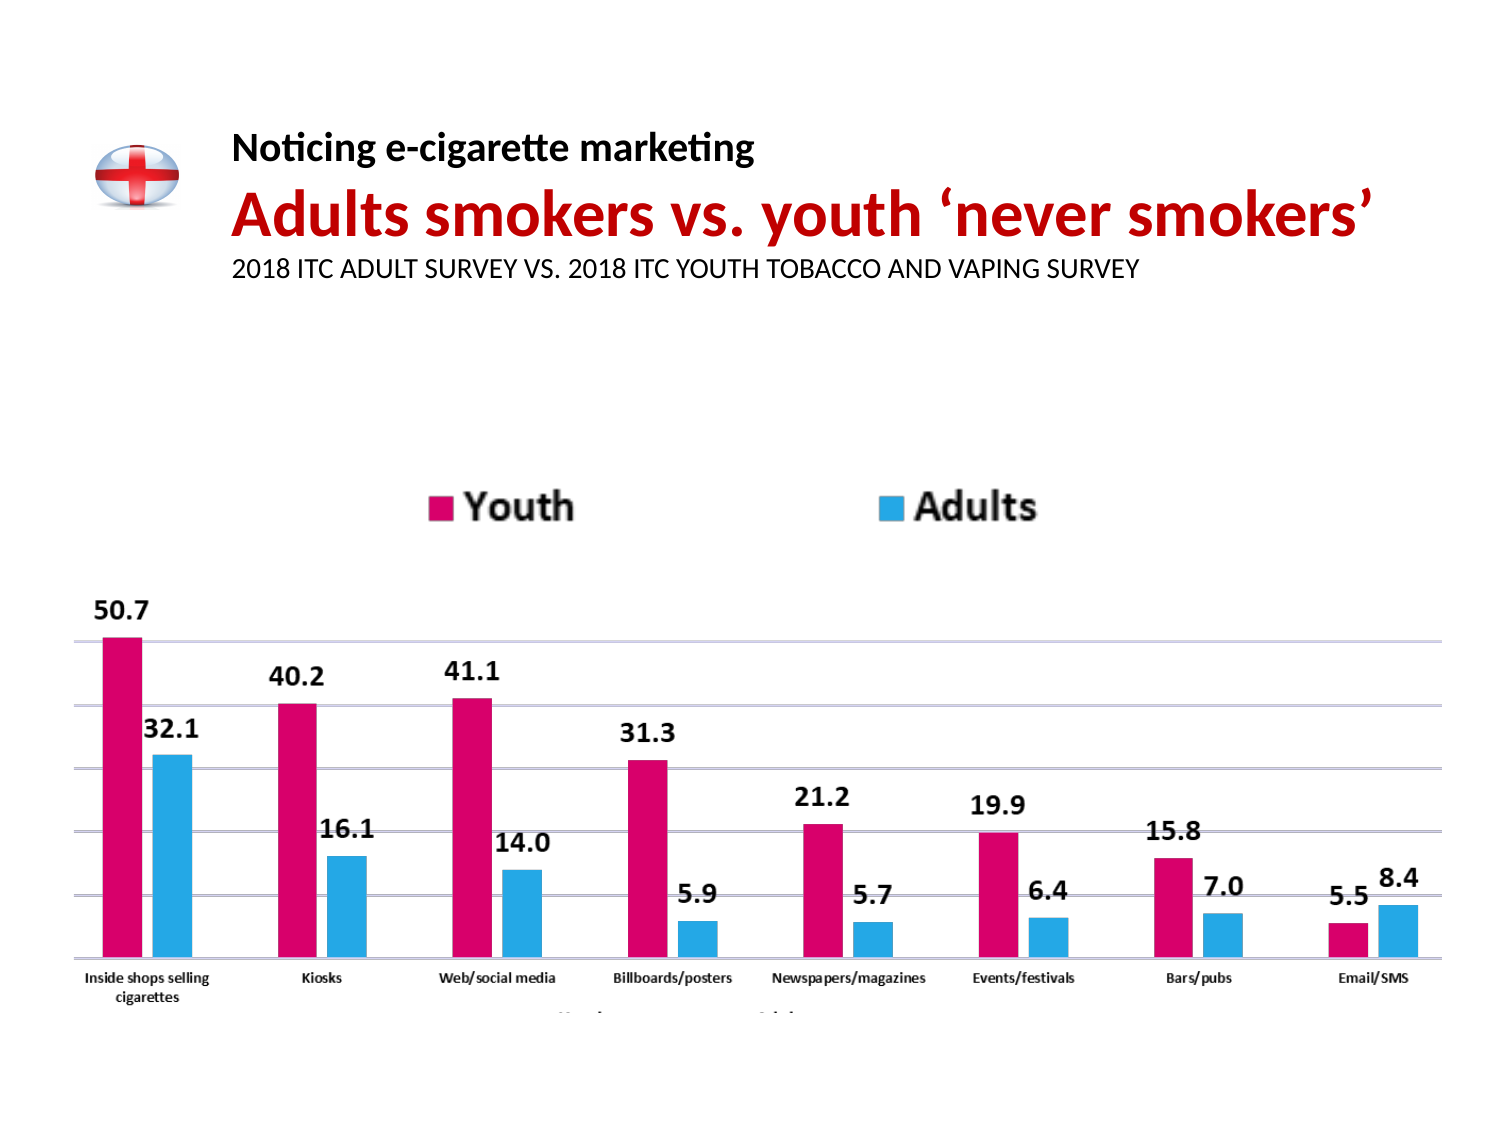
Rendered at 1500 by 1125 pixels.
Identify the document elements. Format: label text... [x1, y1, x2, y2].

picture [91, 144, 181, 211]
picture [73, 587, 1442, 1013]
picture [416, 462, 1443, 545]
text_box Noticing e-cigarette marketing Adults smokers vs. youth ‘never smokers’ 2018 ITC ADULT SURVEY VS. 2018 ITC YOUTH TOBACCO AND VAPING SURVEY [216, 112, 1442, 293]
